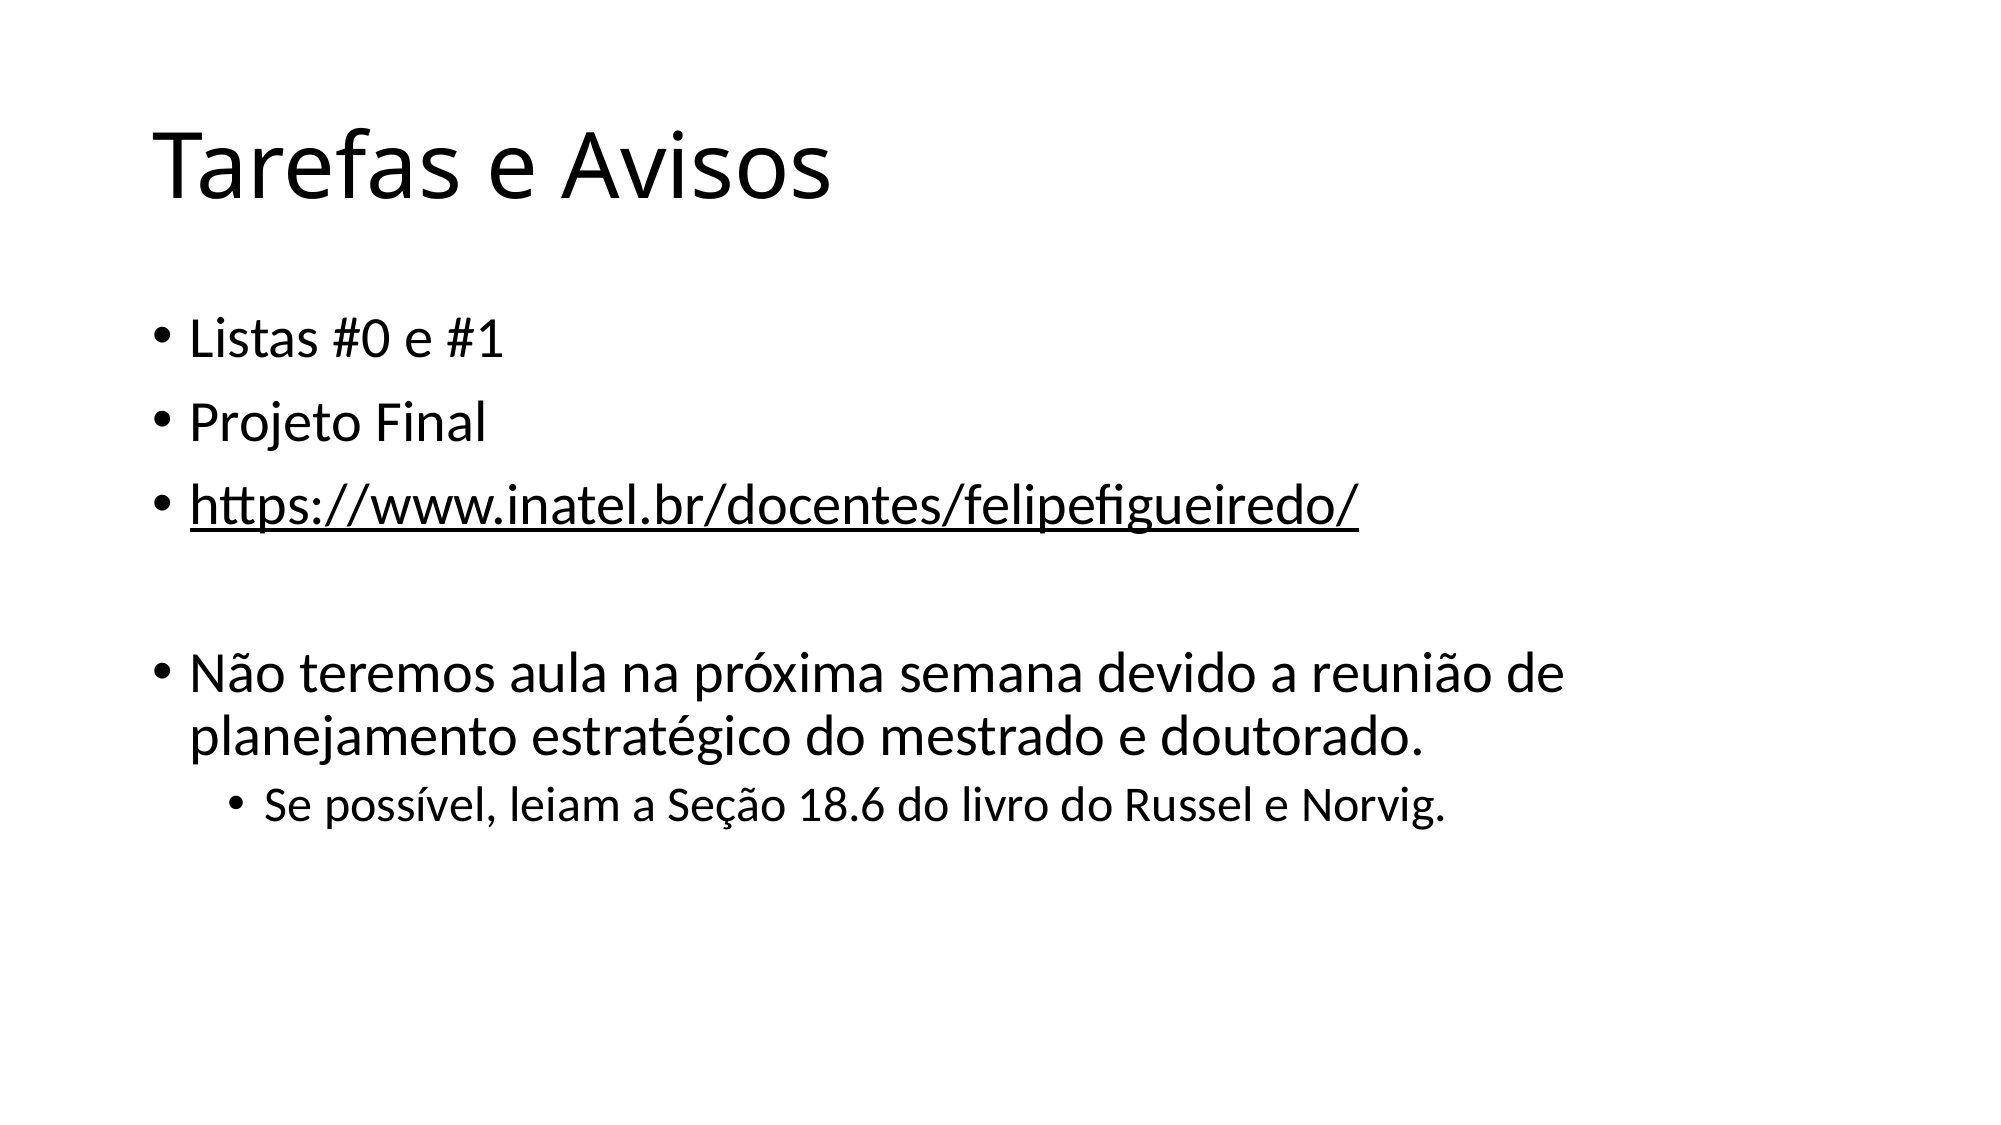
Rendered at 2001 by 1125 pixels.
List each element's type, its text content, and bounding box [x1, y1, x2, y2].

list Listas #0 e #1 Projeto Final https://www.inatel.br/docentes/felipefigueiredo/ Não teremos aula na próxima semana devido a reunião de planejamento estratégico do mestrado e doutorado. Se possível, leiam a Seção 18.6 do livro do Russel e Norvig. [137, 299, 1863, 1014]
title Tarefas e Avisos [137, 59, 1863, 278]
